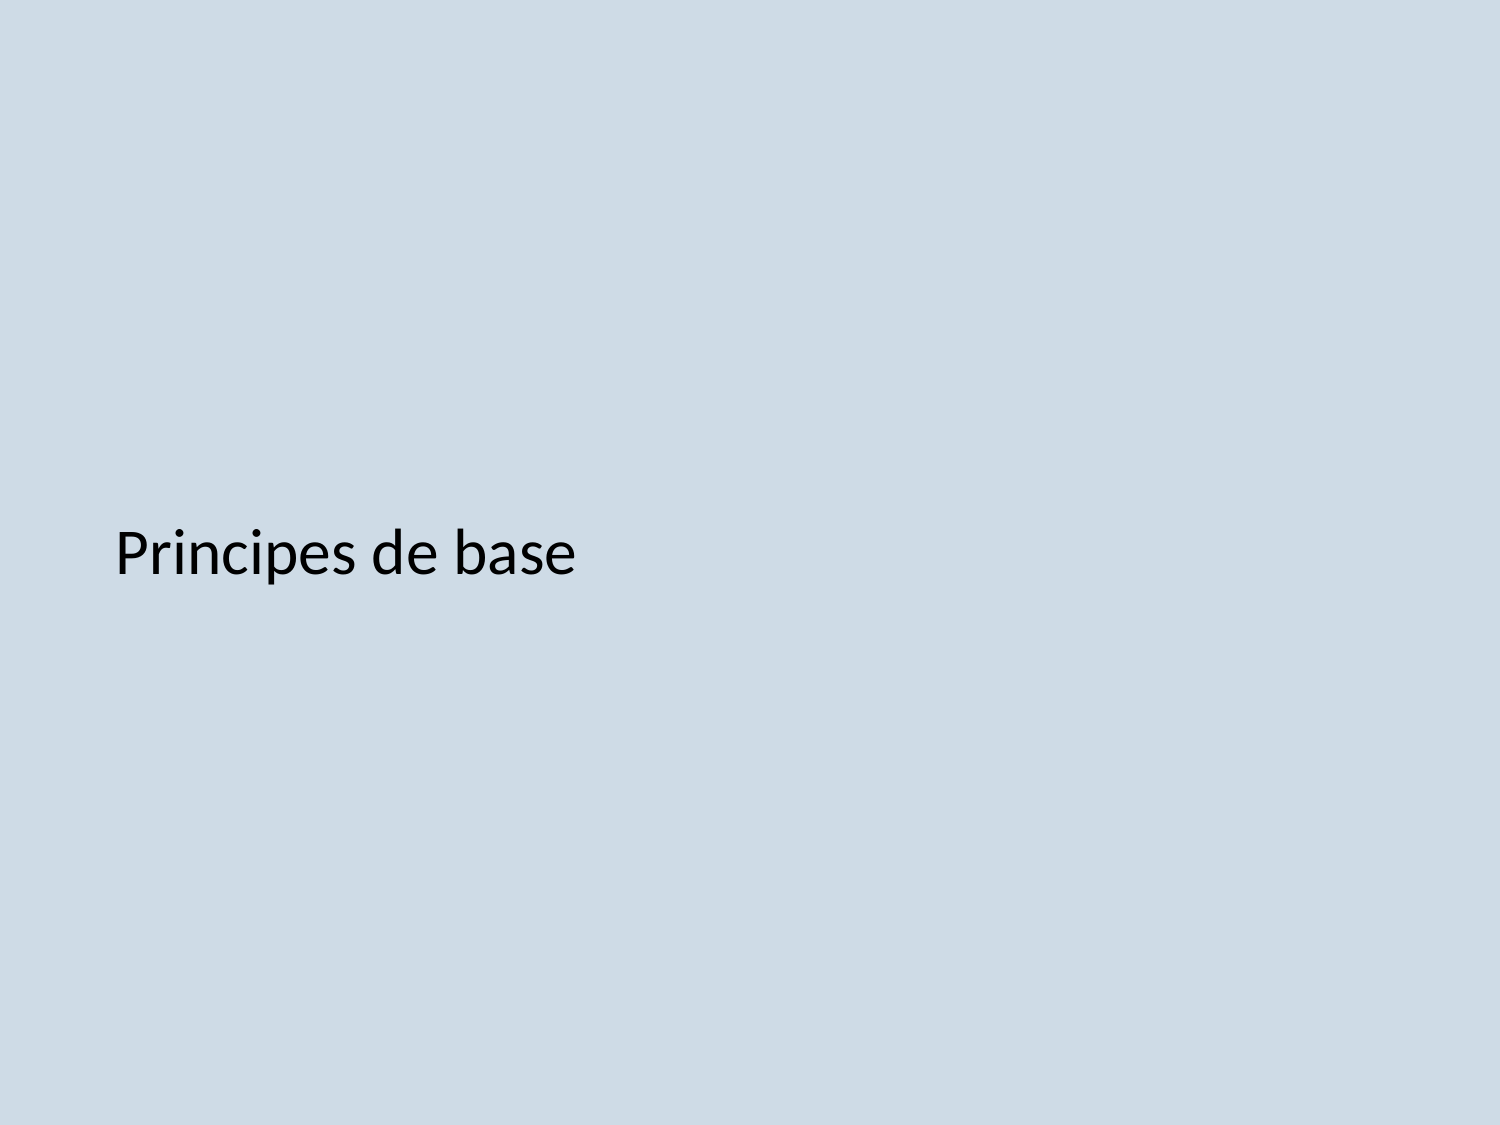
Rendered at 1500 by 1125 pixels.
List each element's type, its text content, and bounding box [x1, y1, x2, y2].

title Principes de base [113, 452, 750, 643]
